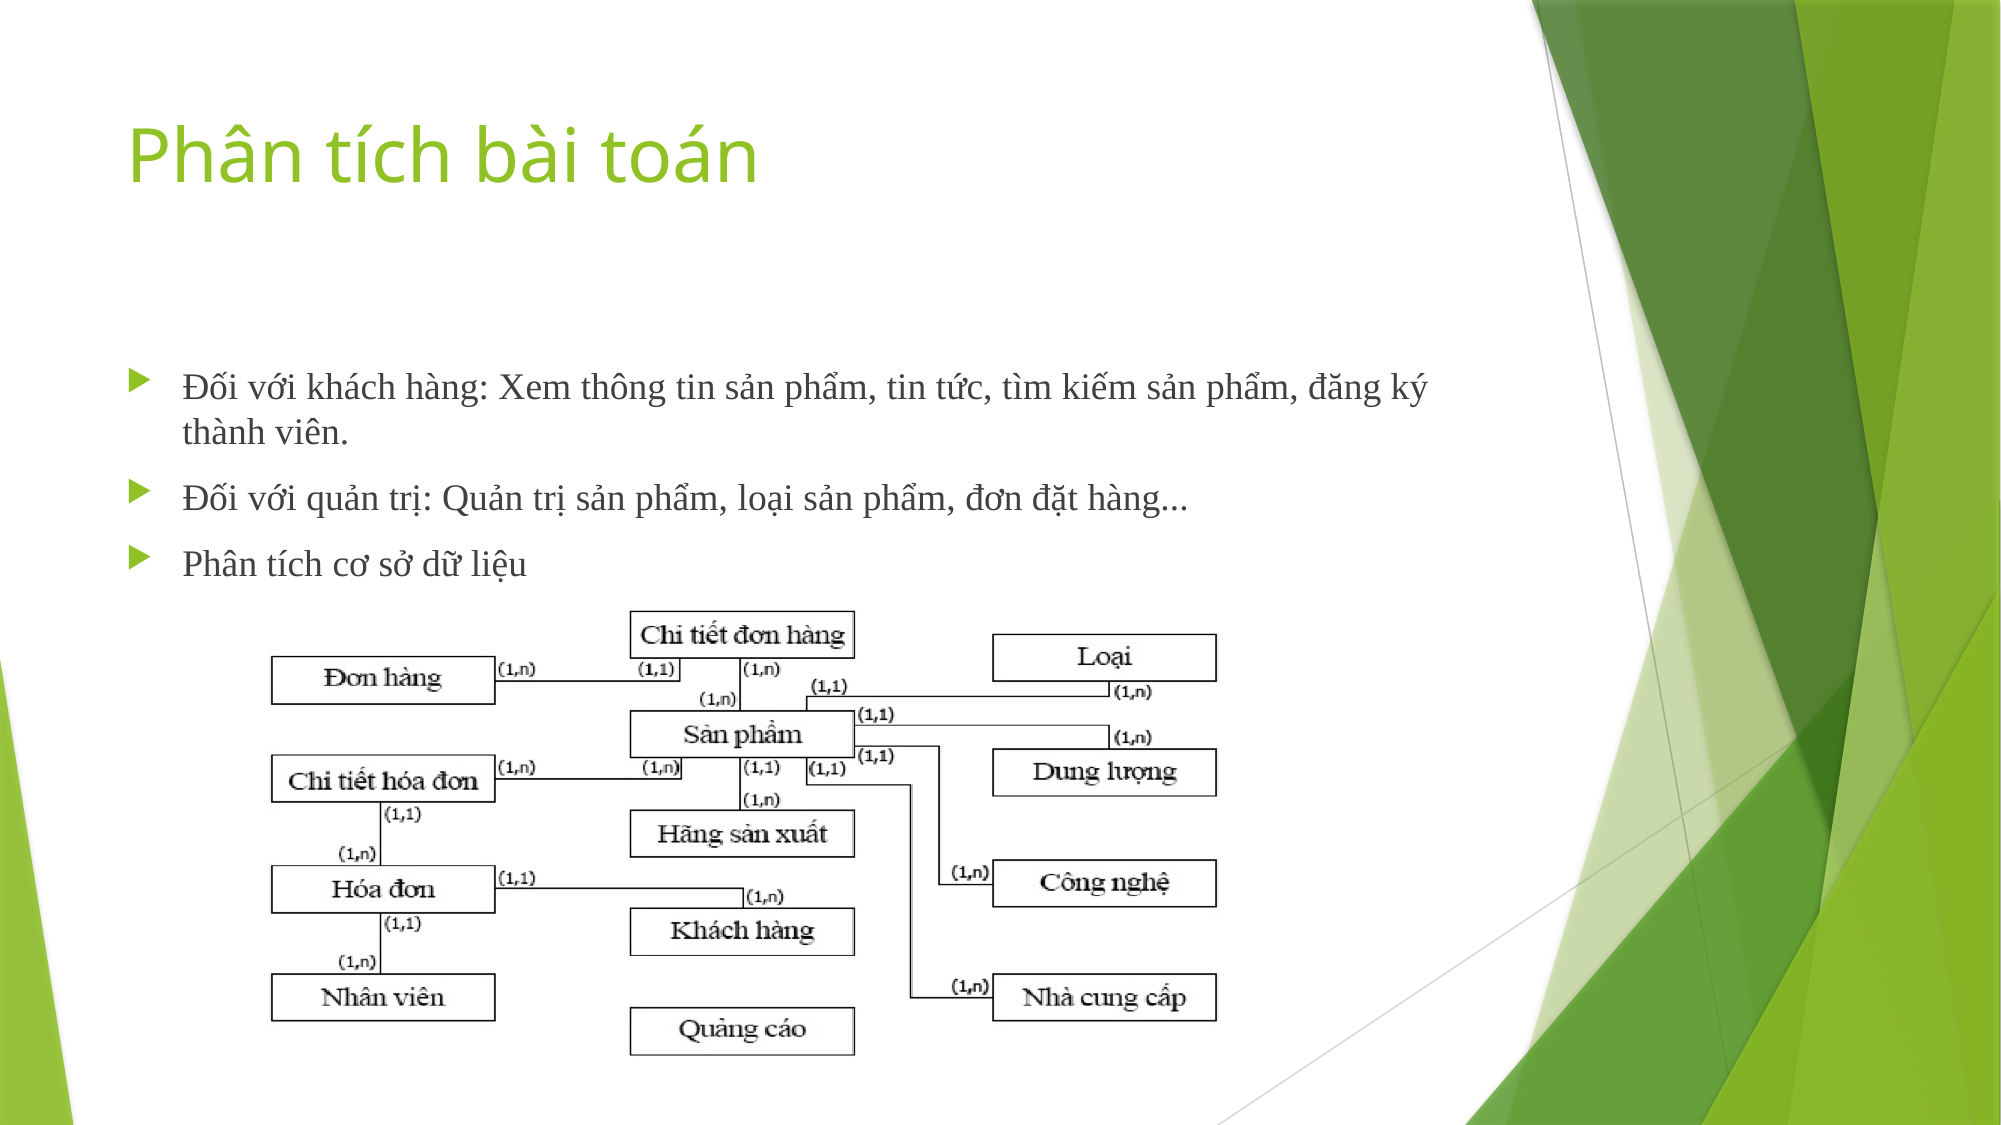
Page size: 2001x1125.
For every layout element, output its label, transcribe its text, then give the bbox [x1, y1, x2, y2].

list Đối với khách hàng: Xem thông tin sản phẩm, tin tức, tìm kiếm sản phẩm, đăng ký thành viên. Đối với quản trị: Quản trị sản phẩm, loại sản phẩm, đơn đặt hàng... Phân tích cơ sở dữ liệu [111, 354, 1522, 992]
picture [240, 595, 1248, 1066]
title Phân tích bài toán [111, 99, 1522, 317]
